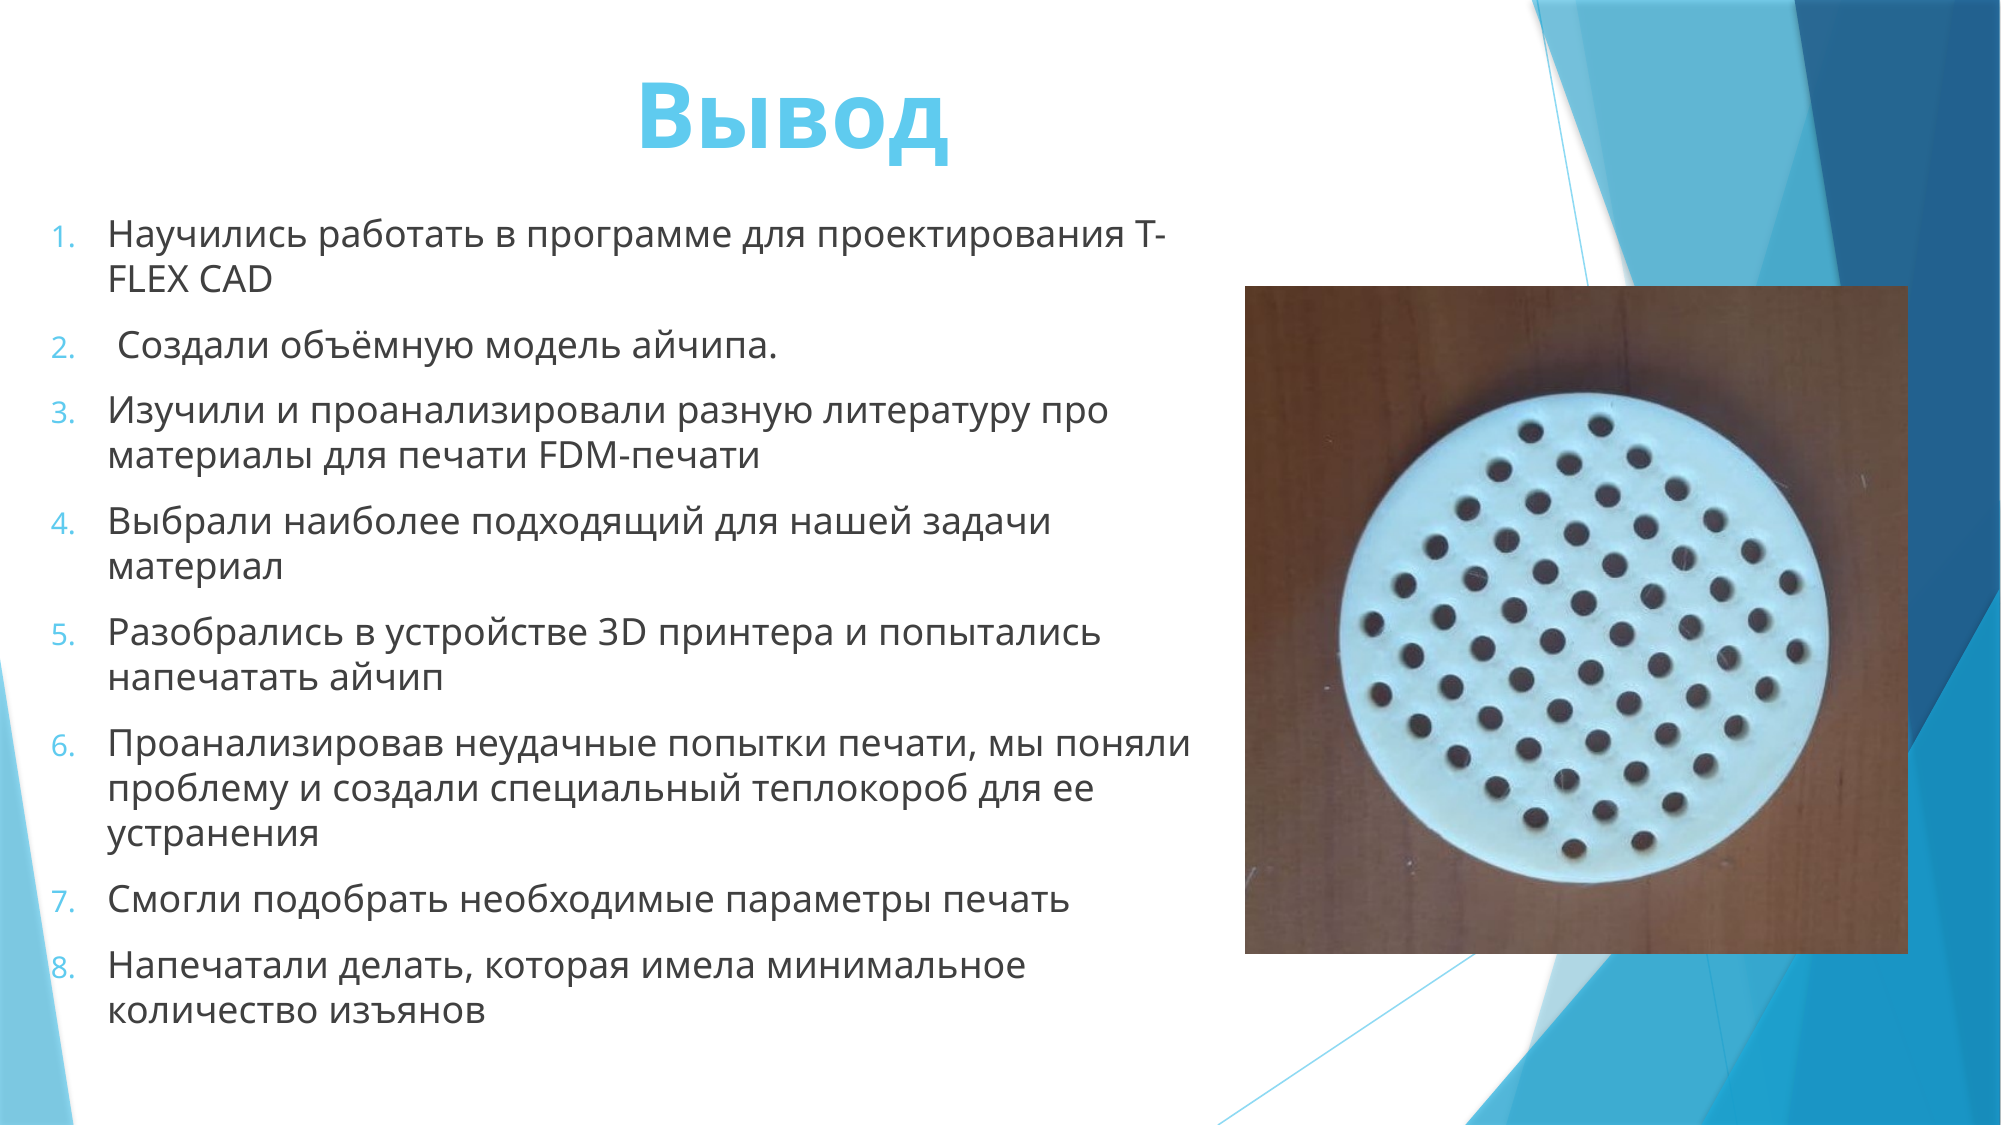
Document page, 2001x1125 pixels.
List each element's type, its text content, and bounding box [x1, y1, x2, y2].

list Научились работать в программе для проектирования T-FLEX CAD Создали объёмную модель айчипа. Изучили и проанализировали разную литературу про материалы для печати FDM-печати Выбрали наиболее подходящий для нашей задачи материал Разобрались в устройстве 3D принтера и попытались напечатать айчип Проанализировав неудачные попытки печати, мы поняли проблему и создали специальный теплокороб для ее устранения Смогли подобрать необходимые параметры печать Напечатали делать, которая имела минимальное количество изъянов [35, 260, 1246, 980]
title Вывод [86, 32, 1497, 193]
picture [1244, 286, 1909, 955]
